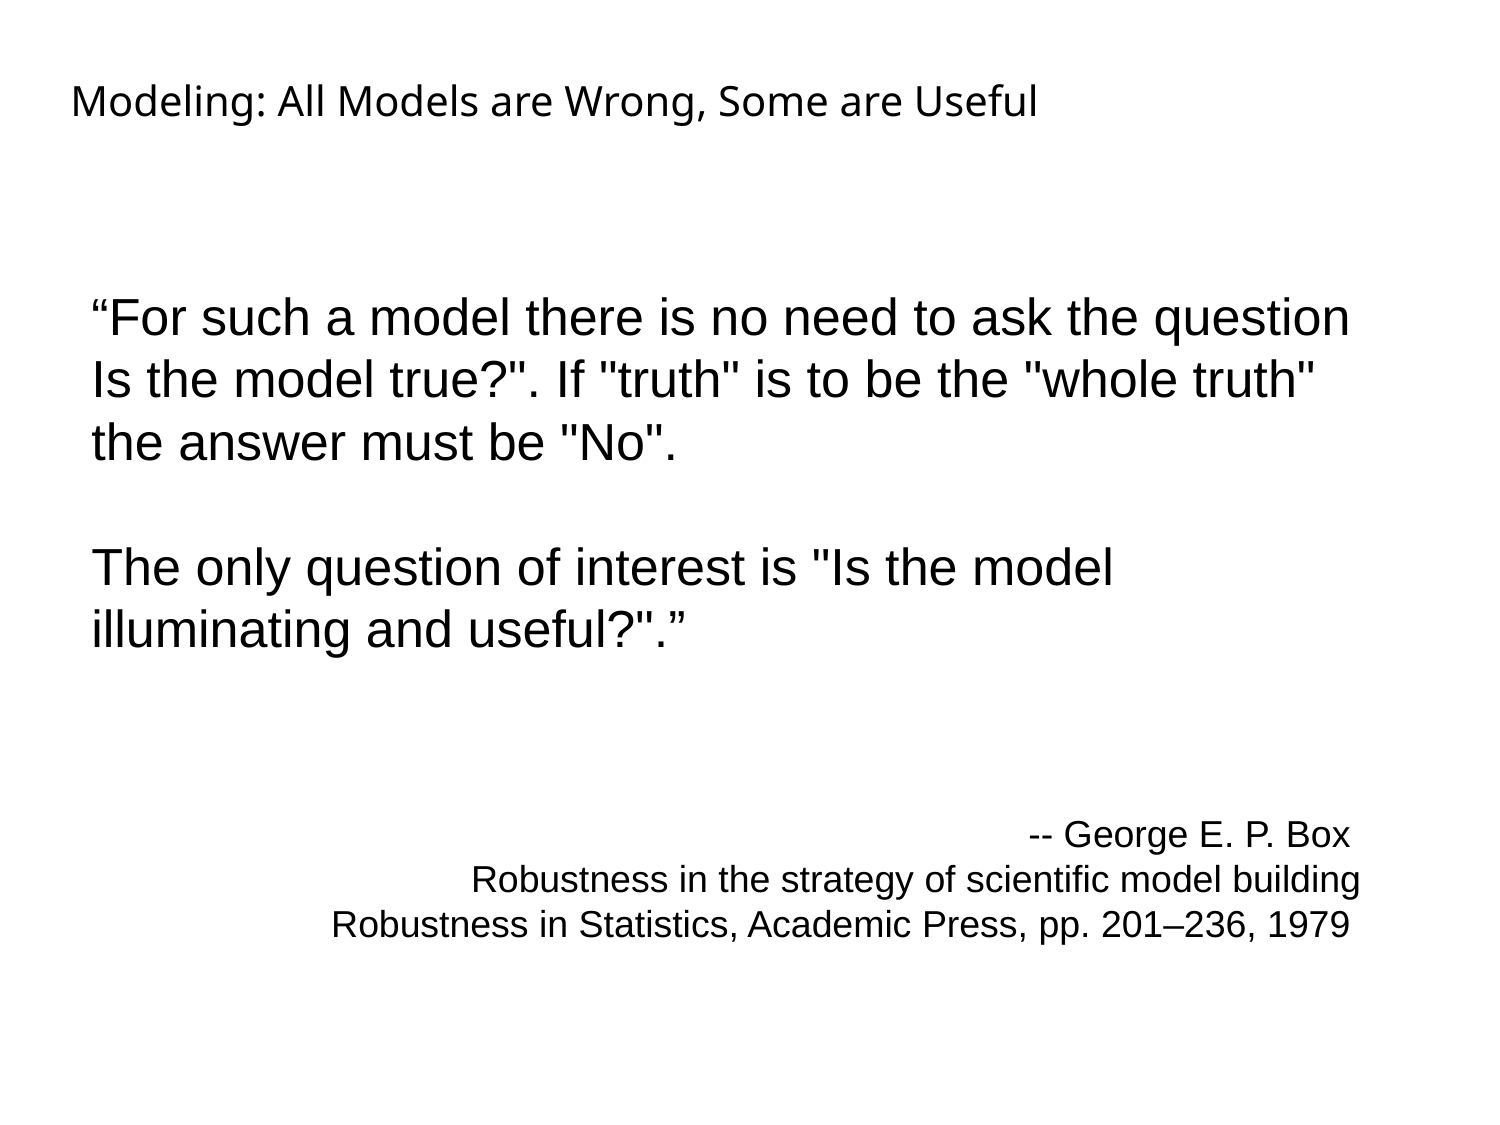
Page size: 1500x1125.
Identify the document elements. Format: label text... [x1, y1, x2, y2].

text_box Modeling: All Models are Wrong, Some are Useful [55, 67, 1054, 133]
text_box “For such a model there is no need to ask the question Is the model true?". If "truth" is to be the "whole truth" the answer must be "No". The only question of interest is "Is the model illuminating and useful?".” -- George E. P. Box Robustness in the strategy of scientific model building Robustness in Statistics, Academic Press, pp. 201–236, 1979 [76, 275, 1376, 953]
